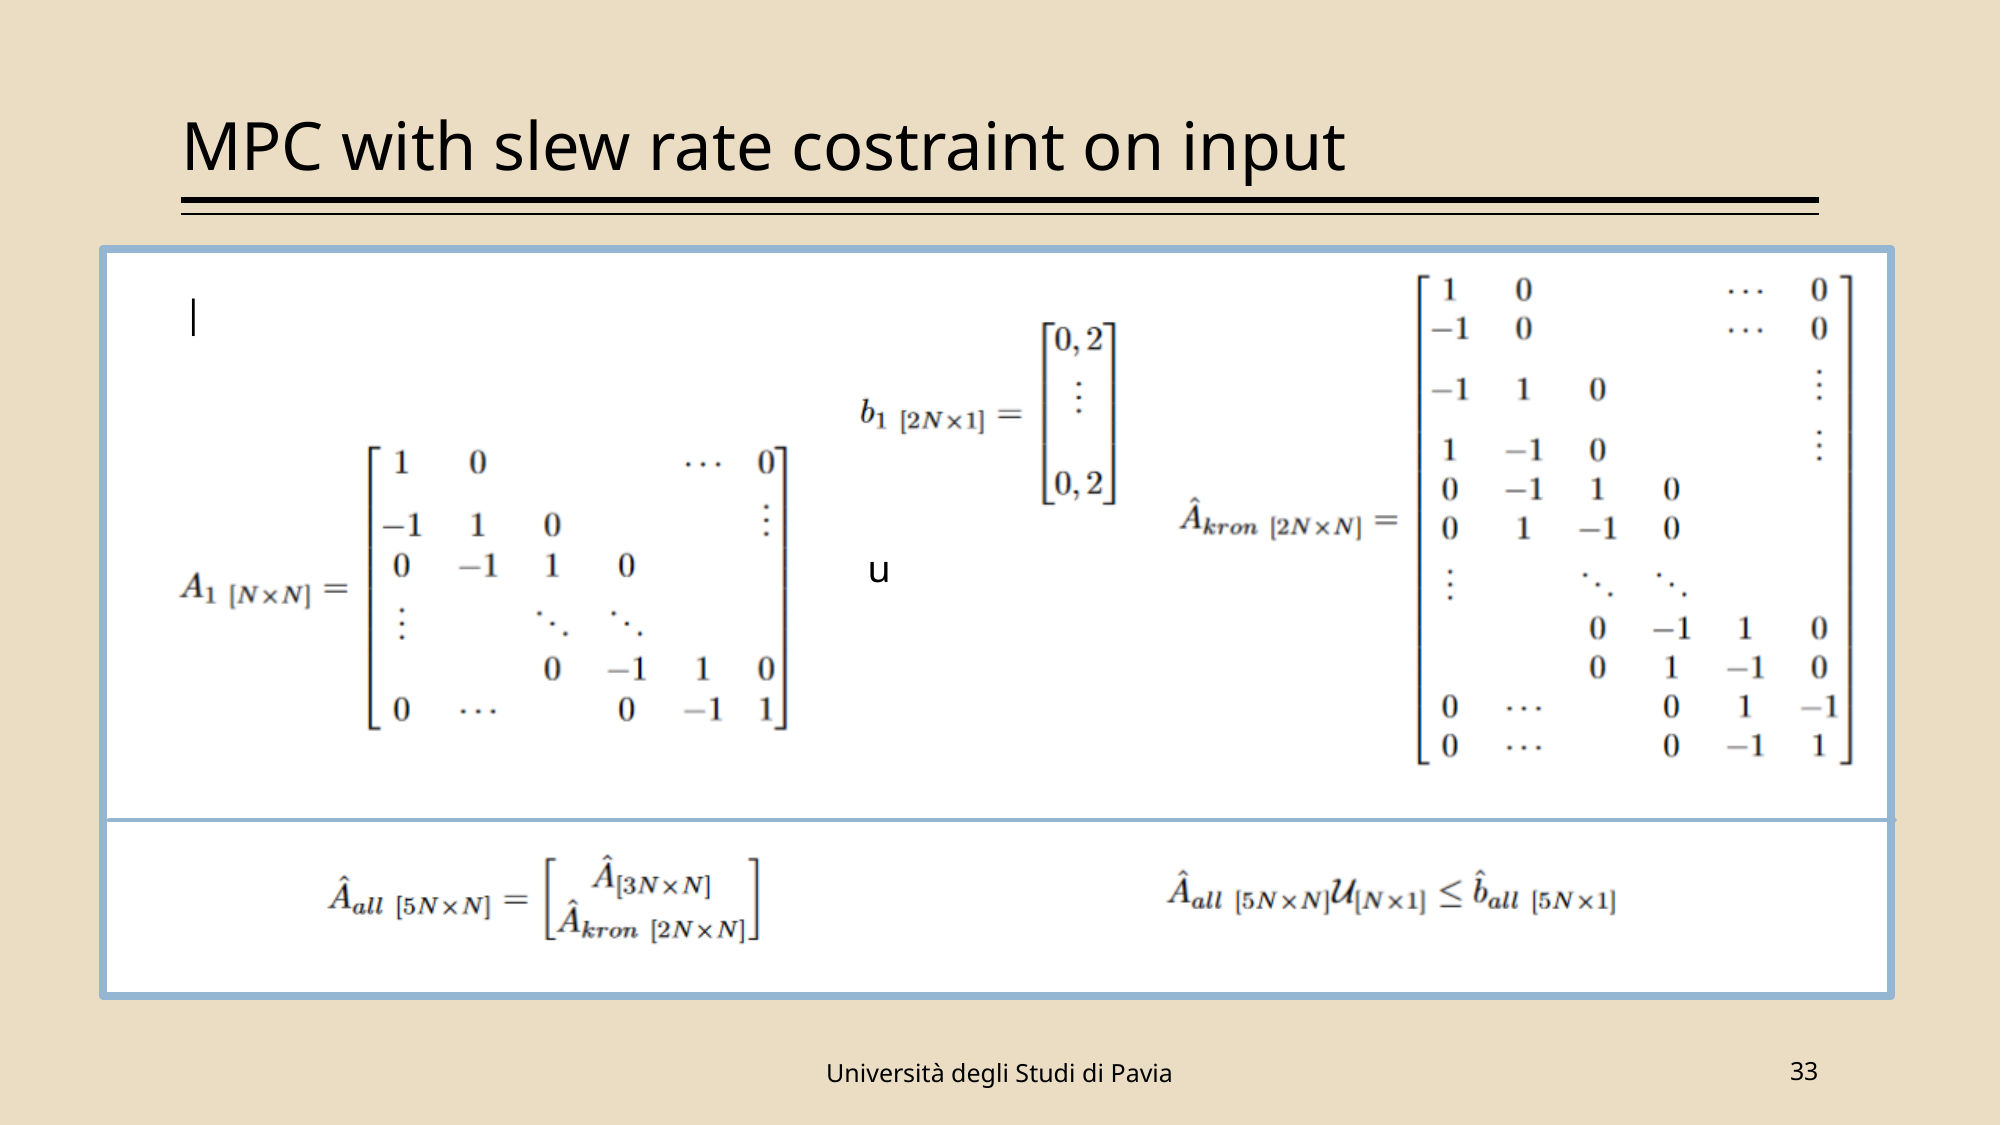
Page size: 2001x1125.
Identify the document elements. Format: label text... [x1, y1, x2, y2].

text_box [102, 249, 1892, 997]
picture [1166, 261, 1871, 797]
picture [298, 847, 791, 956]
footer Università degli Studi di Pavia [481, 1042, 1518, 1103]
picture [147, 299, 1147, 742]
slide_number 33 [1518, 1042, 1819, 1103]
title MPC with slew rate costraint on input [181, 12, 1819, 193]
picture [1131, 854, 1645, 950]
